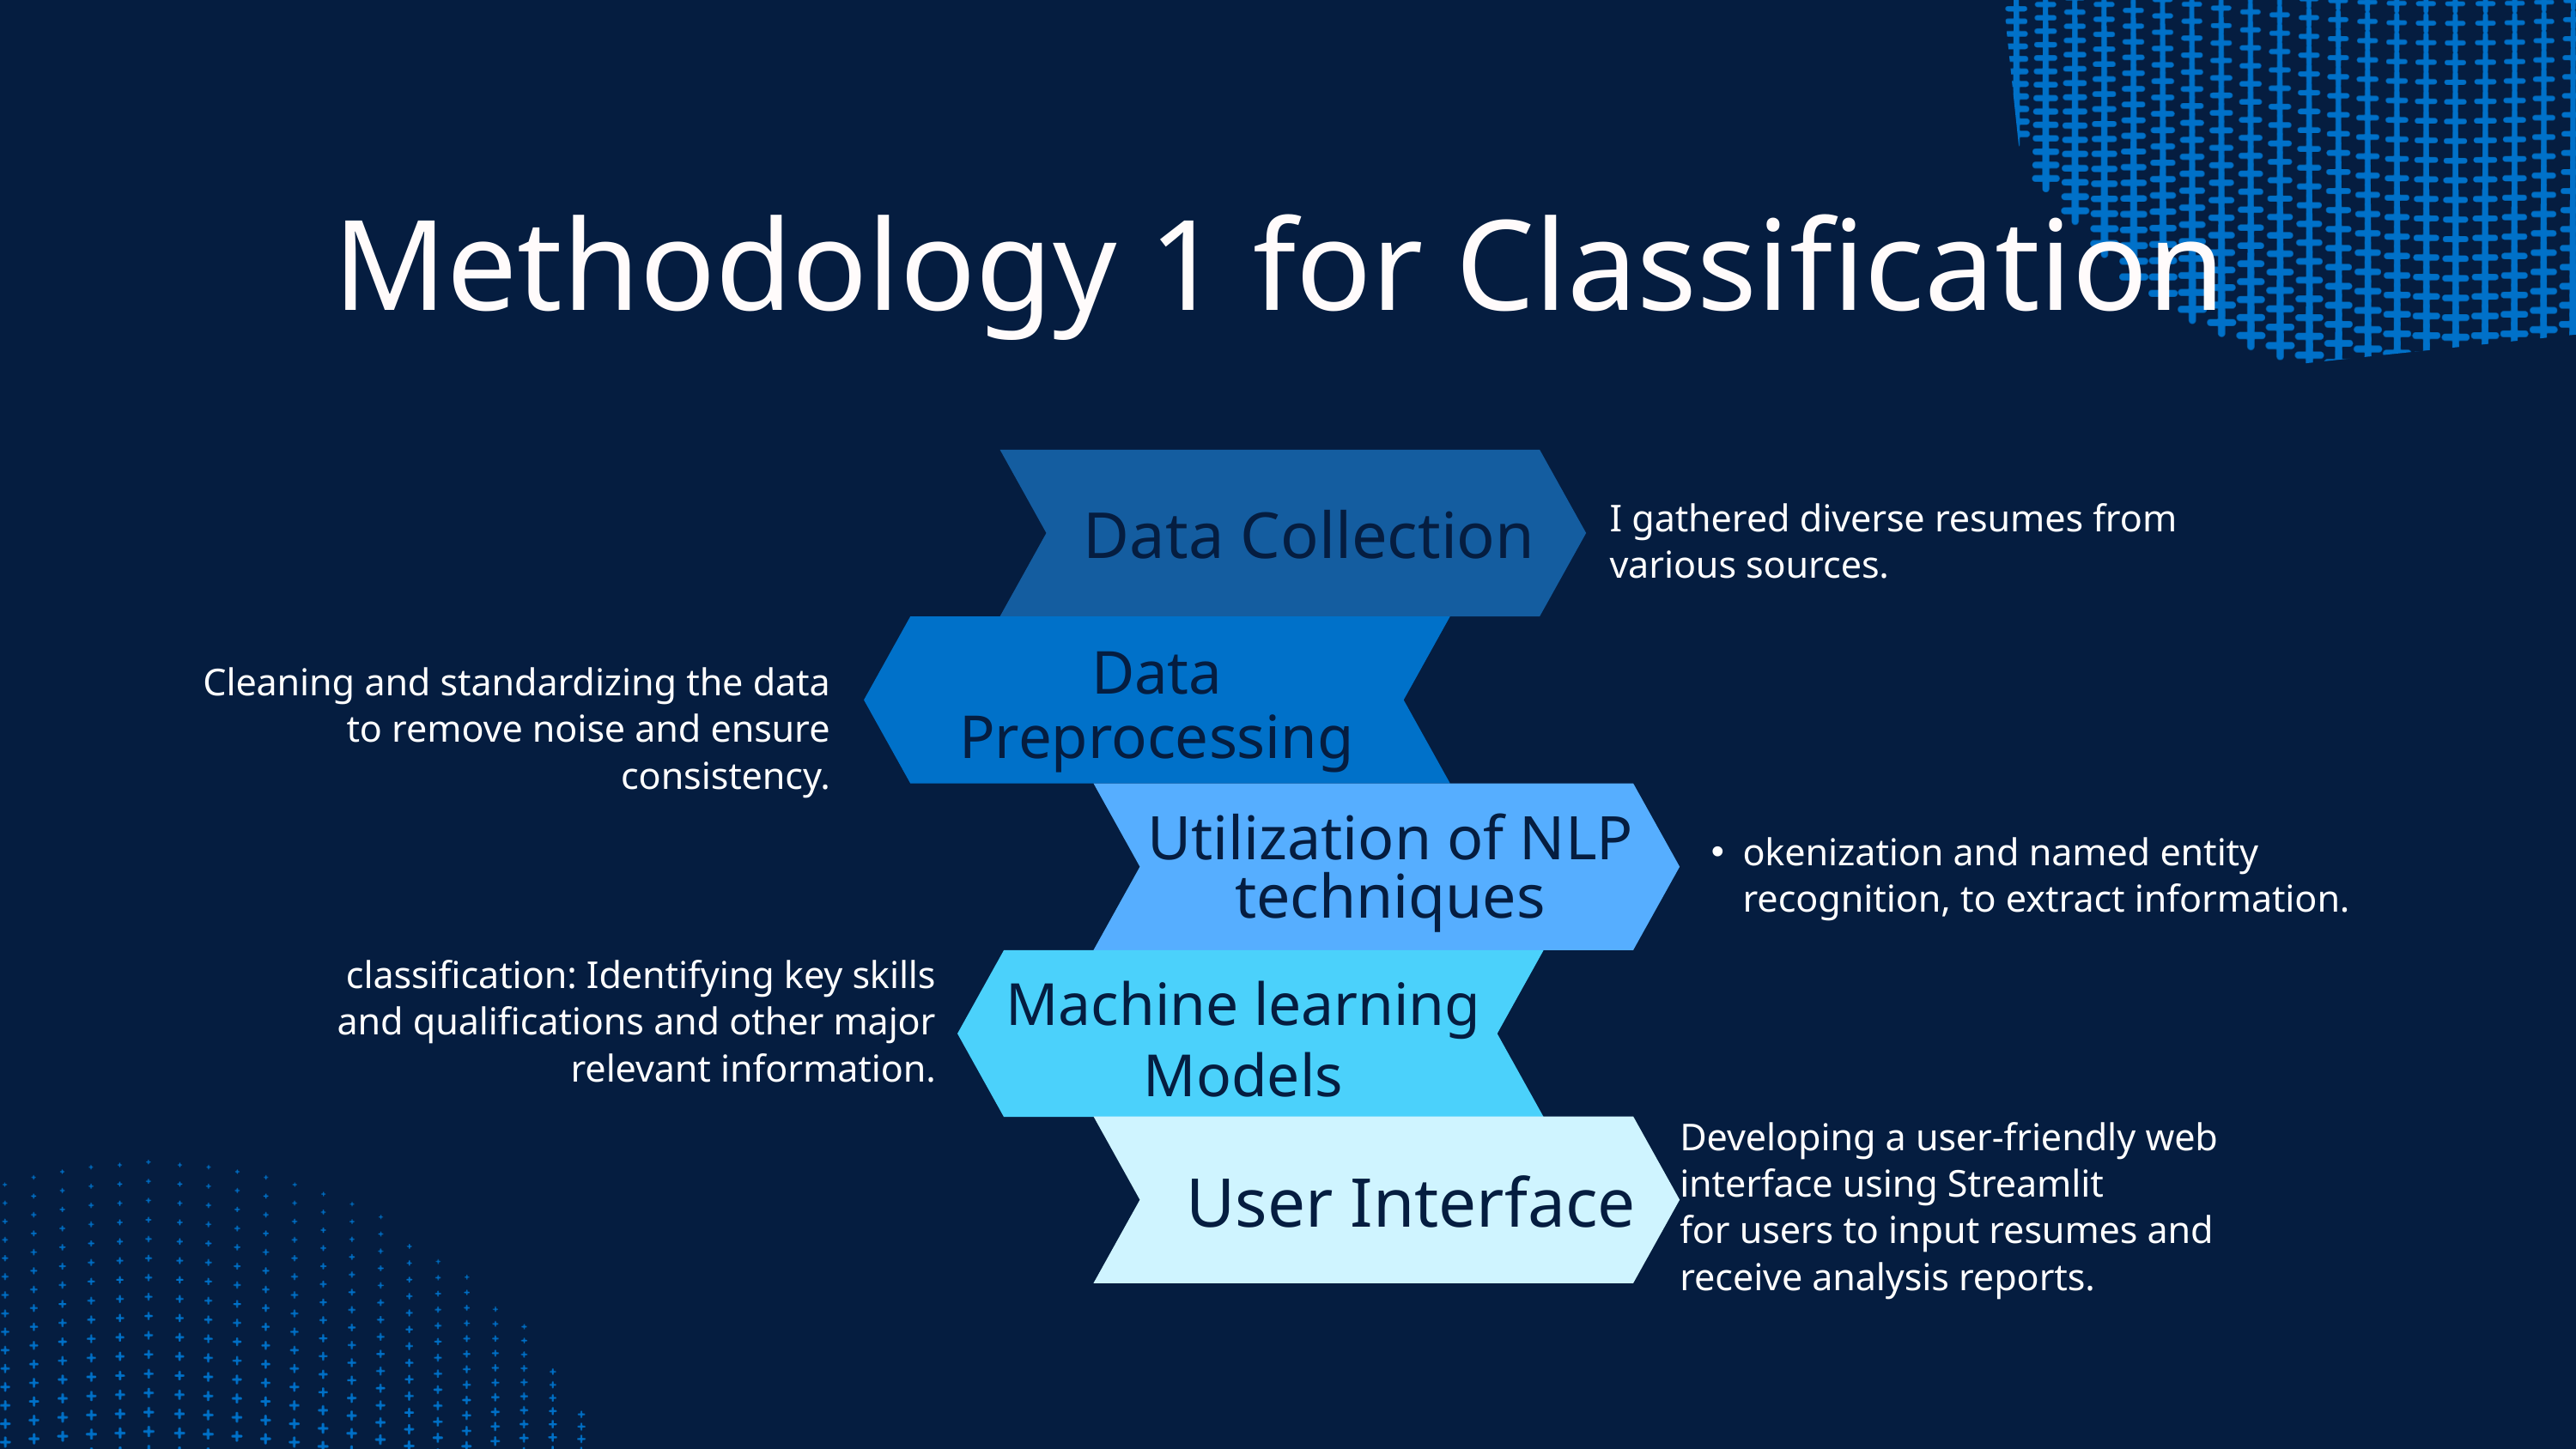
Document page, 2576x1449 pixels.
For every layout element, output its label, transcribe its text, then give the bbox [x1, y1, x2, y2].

text_box classification: Identifying key skills and qualifications and other major relevant information. [280, 949, 936, 1089]
text_box Developing a user-friendly web interface using Streamlit for users to input resumes and receive analysis reports. [1680, 1111, 2314, 1298]
text_box [2003, 0, 2576, 391]
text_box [863, 615, 1450, 784]
text_box Methodology 1 for Classification [314, 162, 2246, 336]
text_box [1093, 1116, 1680, 1284]
text_box [0, 1160, 649, 1449]
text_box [1093, 783, 1680, 951]
text_box okenization and named entity recognition, to extract information. [1680, 826, 2368, 967]
text_box I gathered diverse resumes from various sources. [1609, 492, 2247, 586]
text_box Machine learning Models [943, 965, 952, 1108]
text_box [957, 949, 1544, 1118]
text_box Cleaning and standardizing the data to remove noise and ensure consistency. [197, 656, 831, 797]
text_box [999, 449, 1587, 617]
